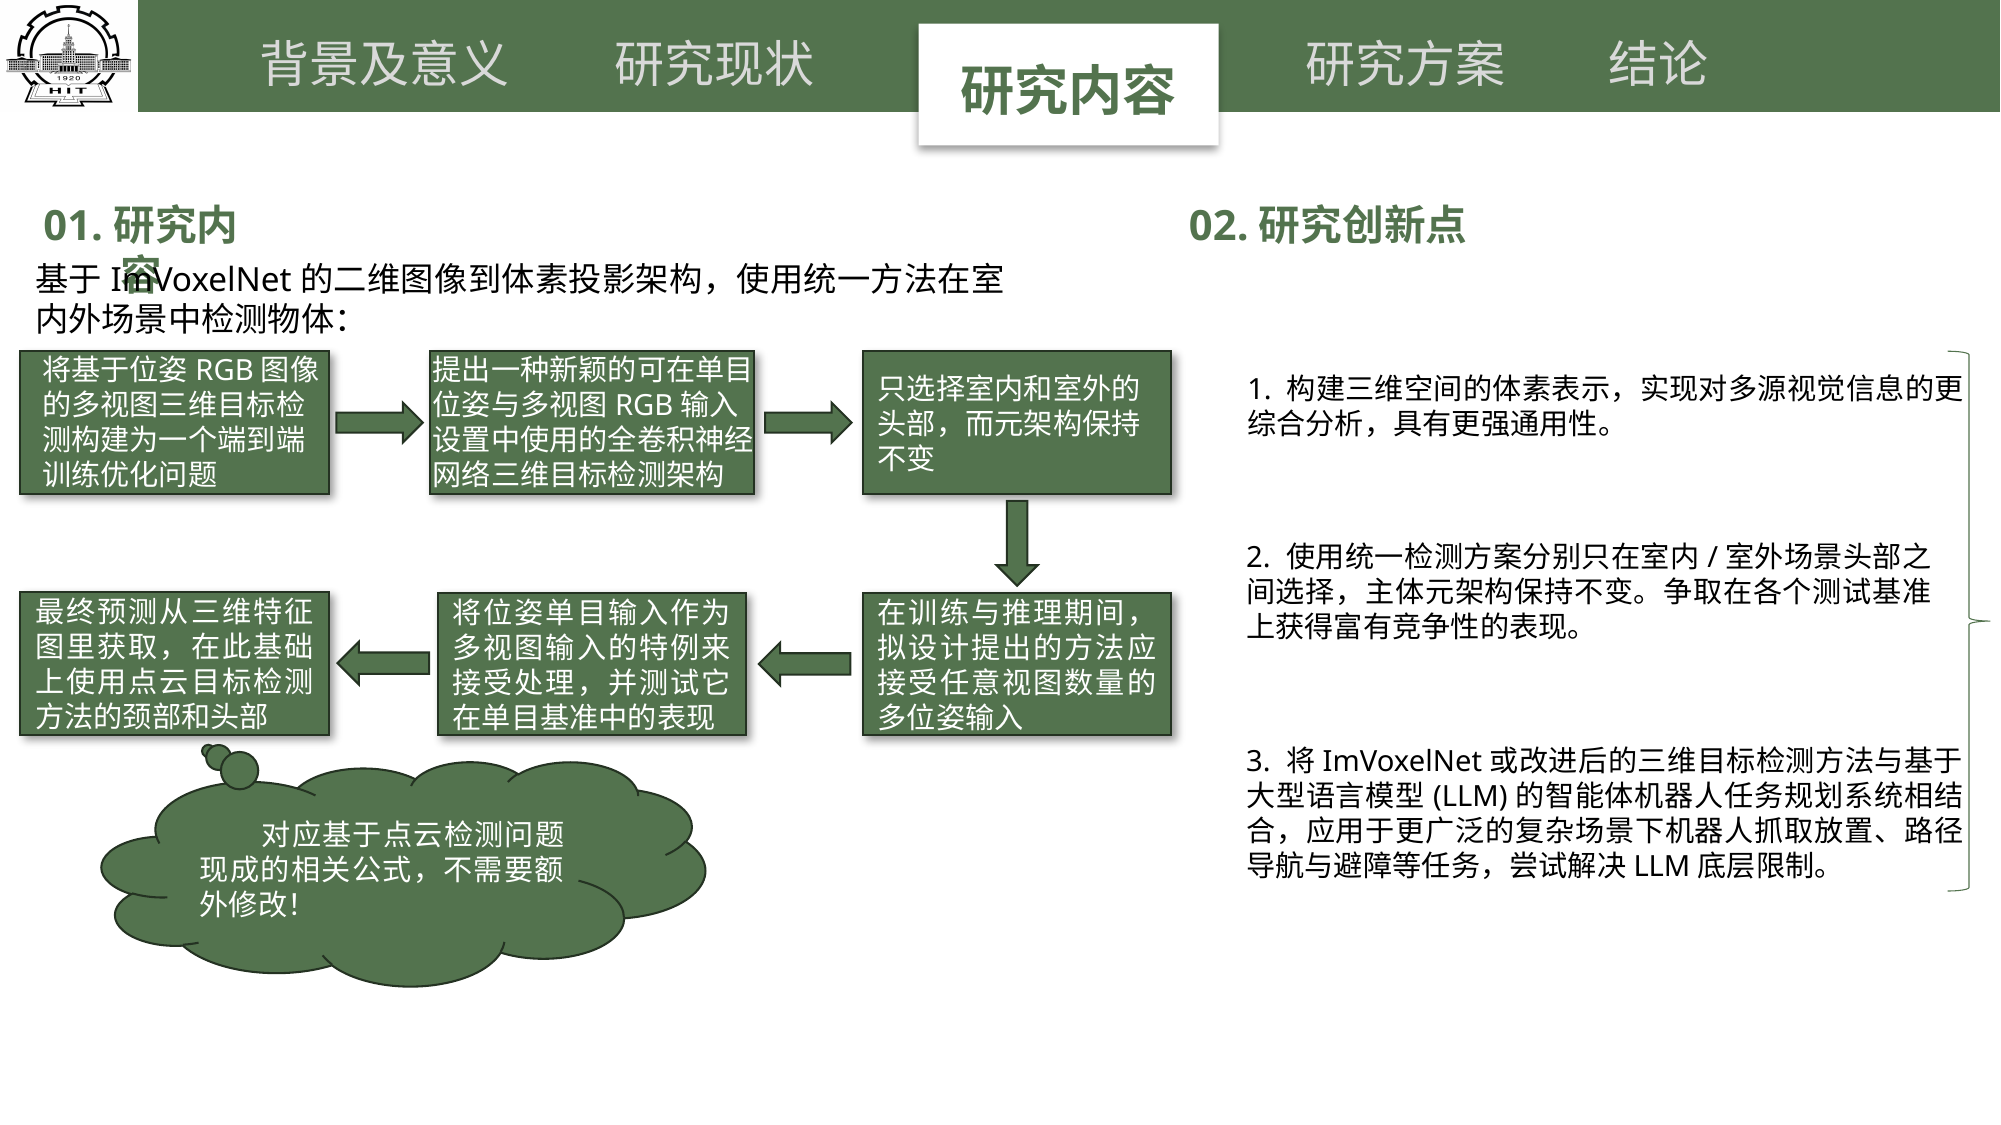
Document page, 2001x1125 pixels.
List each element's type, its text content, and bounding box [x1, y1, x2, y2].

text_box 背景及意义 [244, 24, 524, 100]
text_box 在训练与推理期间，拟设计提出的方法应接受任意视图数量的多位姿输入 [862, 592, 1172, 736]
text_box 结论 [1594, 24, 1724, 100]
text_box 02.研究创新点 [1171, 191, 1486, 257]
text_box 研究内容 [945, 49, 1192, 129]
text_box 3. 将ImVoxelNet或改进后的三维目标检测方法与基于大型语言模型(LLM)的智能体机器人任务规划系统相结合，应用于更广泛的复杂场景下机器人抓取放置、路径导航与避障等任务，尝试解决LLM底层限制。 [1231, 734, 1979, 890]
text_box 研究方案 [1291, 24, 1521, 100]
text_box [1947, 350, 1970, 363]
text_box [335, 400, 425, 446]
text_box [994, 499, 1041, 588]
text_box [764, 400, 854, 446]
text_box 将位姿单目输入作为多视图输入的特例来接受处理，并测试它在单目基准中的表现 [437, 592, 747, 736]
text_box 1. 构建三维空间的体素表示，实现对多源视觉信息的更综合分析，具有更强通用性。 [1232, 363, 1980, 448]
text_box 将基于位姿RGB图像的多视图三维目标检测构建为一个端到端训练优化问题 [27, 344, 344, 499]
text_box [1947, 448, 1991, 734]
text_box [918, 23, 1220, 146]
text_box 最终预测从三维特征图里获取，在此基础上使用点云目标检测方法的颈部和头部 [19, 591, 330, 736]
text_box [19, 350, 27, 495]
text_box [336, 639, 431, 688]
text_box 只选择室内和室外的头部，而元架构保持不变 [862, 350, 1172, 495]
text_box 研究现状 [599, 24, 830, 100]
text_box 提出一种新颖的可在单目位姿与多视图RGB输入设置中使用的全卷积神经网络三维目标检测架构 [417, 344, 775, 499]
text_box 基于ImVoxelNet的二维图像到体素投影架构，使用统一方法在室内外场景中检测物体： [20, 251, 1021, 931]
text_box 2. 使用统一检测方案分别只在室内/室外场景头部之间选择，主体元架构保持不变。争取在各个测试基准上获得富有竞争性的表现。 [1231, 531, 1947, 651]
picture [0, 0, 138, 112]
text_box [757, 640, 852, 688]
text_box 01.研究内容 [9, 191, 273, 307]
text_box 对应基于点云检测问题现成的相关公式，不需要额外修改！ [100, 743, 707, 988]
